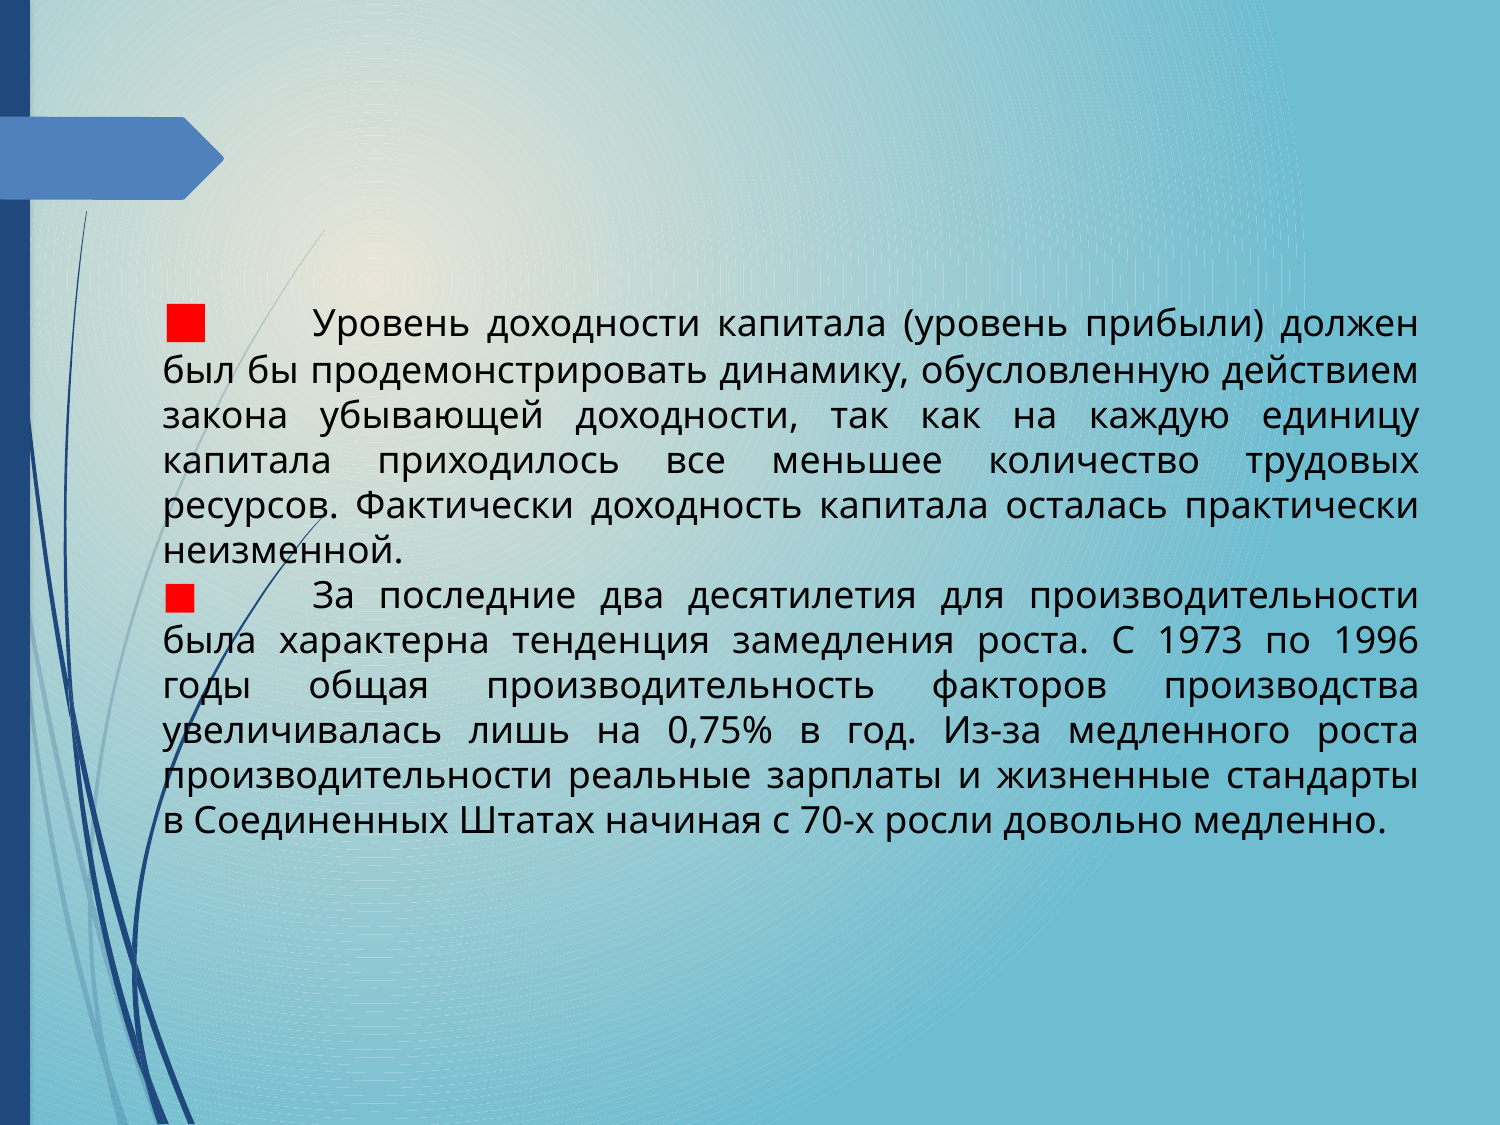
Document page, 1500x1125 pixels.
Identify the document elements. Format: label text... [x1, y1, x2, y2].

text_box ■ Уровень доходности капитала (уровень прибыли) должен был бы продемонстрировать динамику, обусловленную действием закона убывающей доходности, так как на каждую единицу капитала приходилось все меньшее количество трудовых ресурсов. Фактически доходность капитала осталась практически неизменной. ■ За последние два десятилетия для производительности была характерна тенденция замедления роста. С 1973 по 1996 годы общая производительность факторов производства увеличивалась лишь на 0,75% в год. Из-за медленного роста производительности реальные зарплаты и жизненные стандарты в Соединенных Штатах начиная с 70-х росли довольно медленно. [147, 278, 1435, 849]
